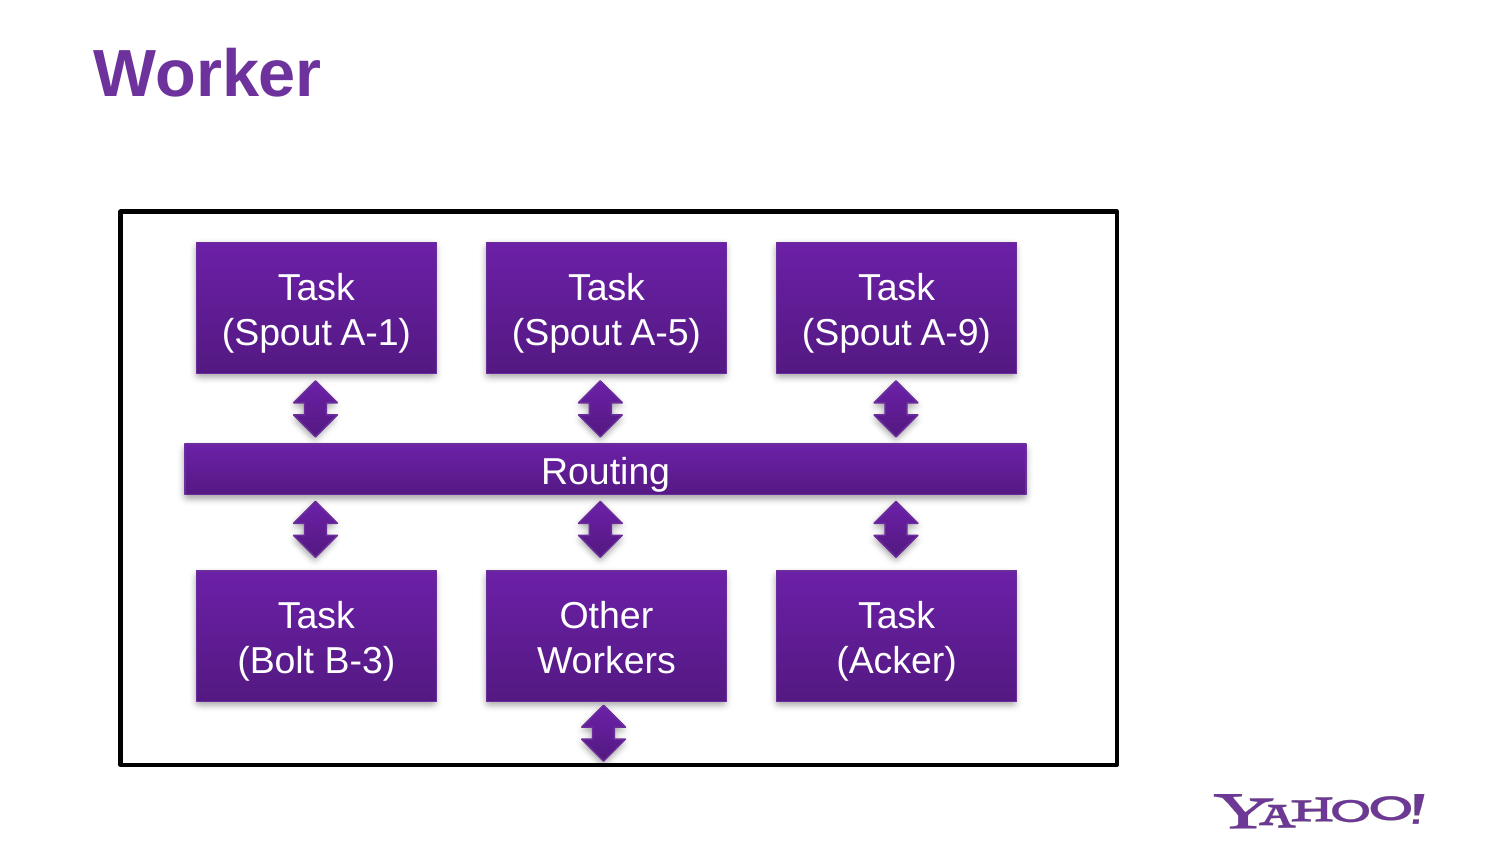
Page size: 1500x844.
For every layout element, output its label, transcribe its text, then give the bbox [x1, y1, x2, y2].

text_box Task (Spout A-9) [776, 242, 1017, 374]
picture [1213, 794, 1425, 829]
text_box Other Workers [486, 570, 727, 702]
text_box [292, 380, 339, 438]
text_box [581, 704, 627, 762]
title Worker [78, 0, 1426, 96]
text_box [873, 504, 919, 558]
text_box [577, 380, 623, 438]
text_box Task (Spout A-1) [196, 242, 437, 374]
text_box [292, 504, 339, 558]
text_box Task (Spout A-5) [486, 242, 727, 374]
text_box [118, 209, 1119, 767]
text_box Routing [184, 443, 1027, 495]
text_box [873, 380, 919, 438]
text_box Task (Acker) [776, 570, 1017, 702]
text_box [577, 504, 623, 558]
text_box Task (Bolt B-3) [196, 570, 437, 702]
